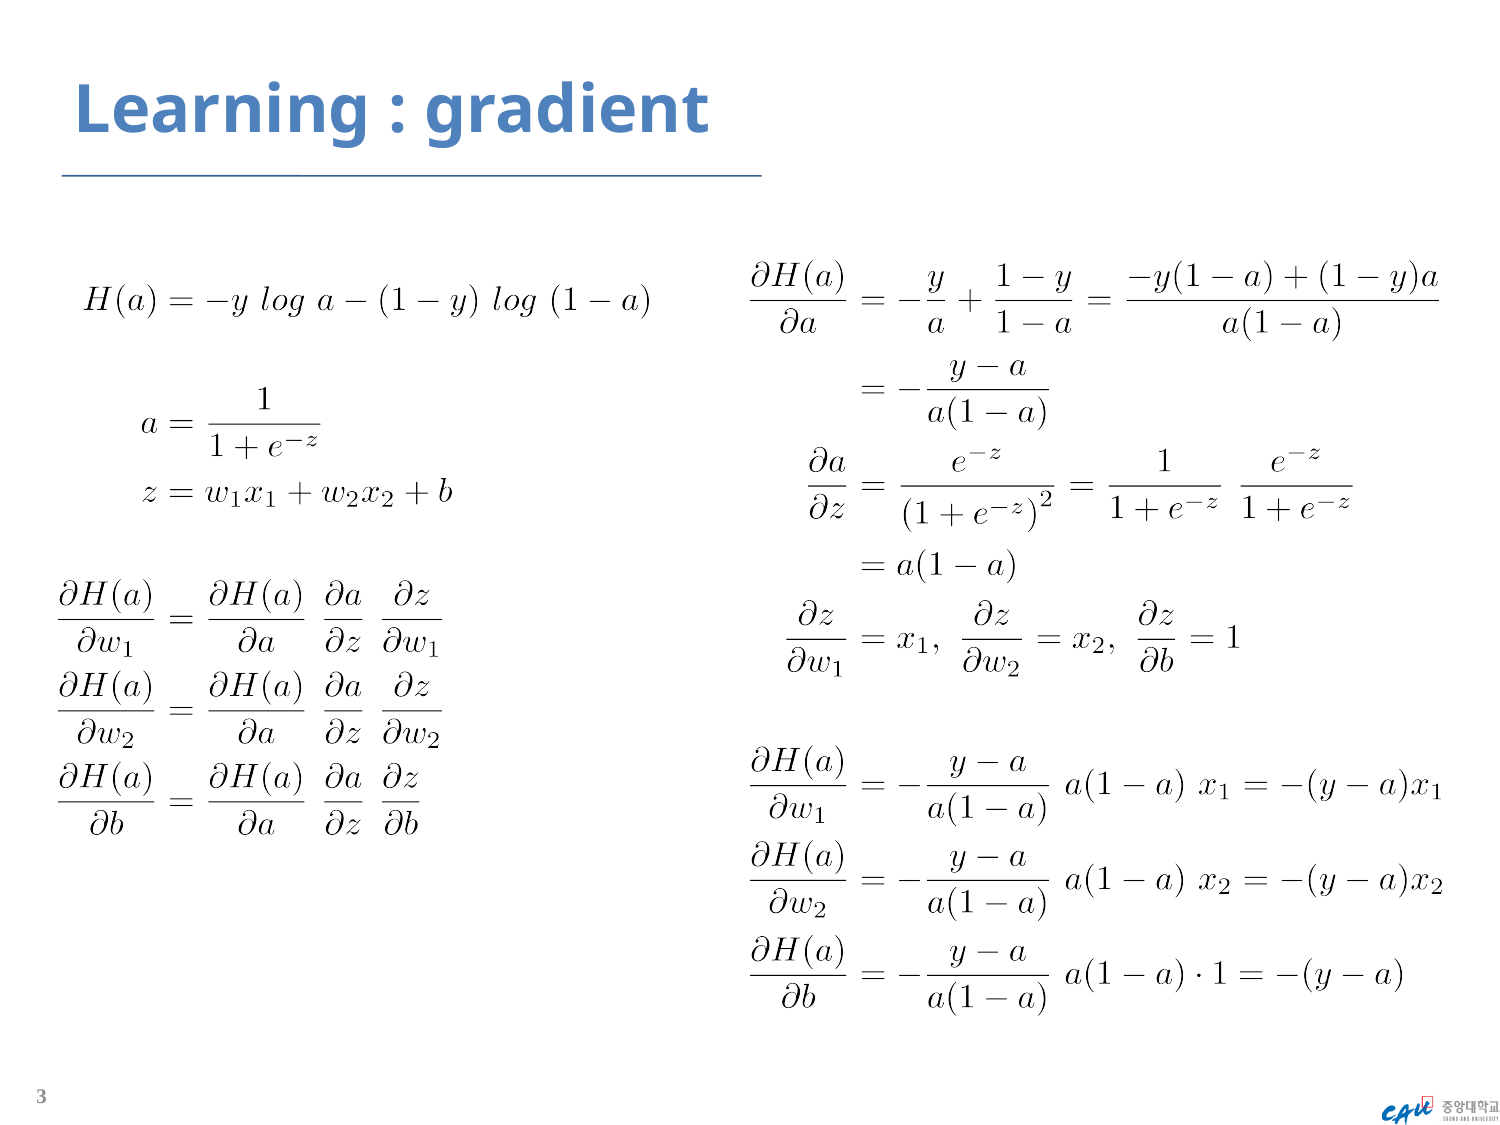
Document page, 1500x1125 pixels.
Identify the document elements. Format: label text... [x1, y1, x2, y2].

slide_number 3 [0, 1065, 62, 1125]
picture [1382, 1094, 1500, 1125]
picture [749, 260, 1442, 1016]
picture [58, 284, 650, 836]
title Learning : gradient [58, 46, 1442, 164]
